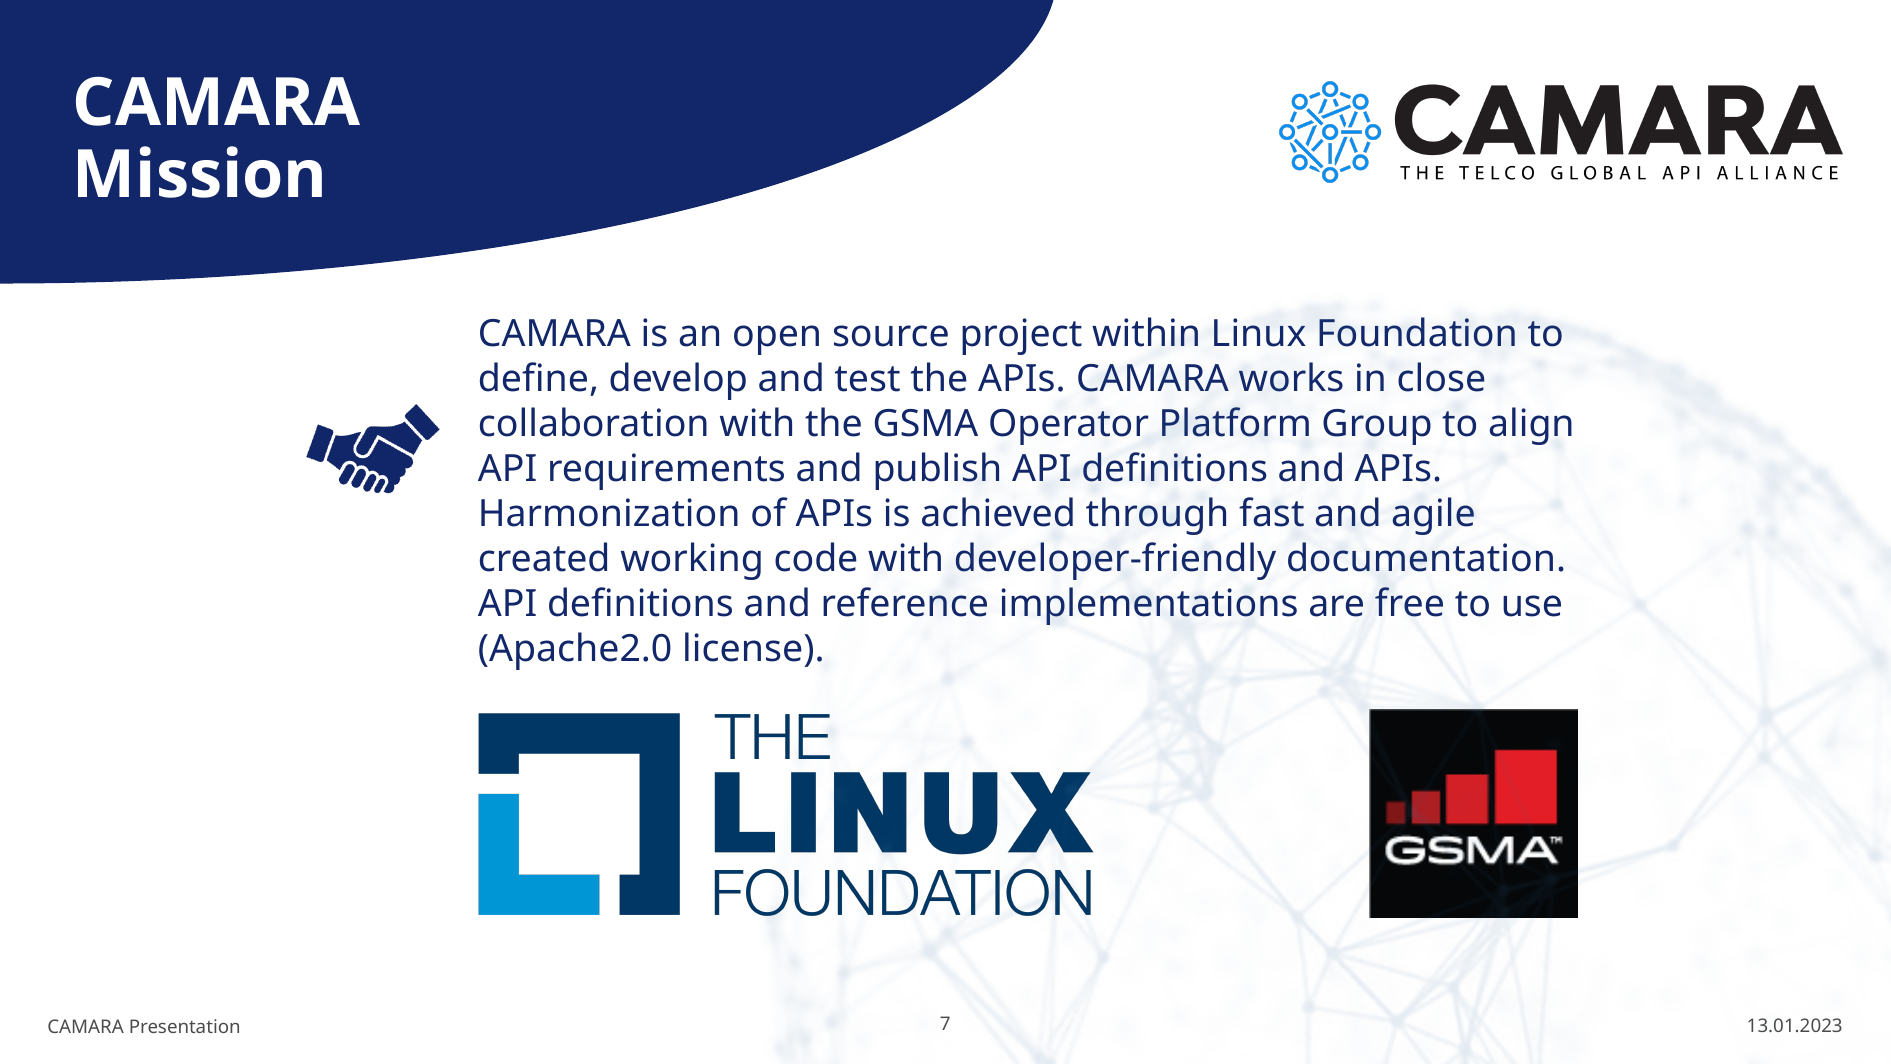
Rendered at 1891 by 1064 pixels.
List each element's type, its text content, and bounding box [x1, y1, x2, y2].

title CAMARA Mission [72, 67, 1867, 197]
text_box [0, 0, 1056, 286]
picture [287, 222, 1891, 1064]
